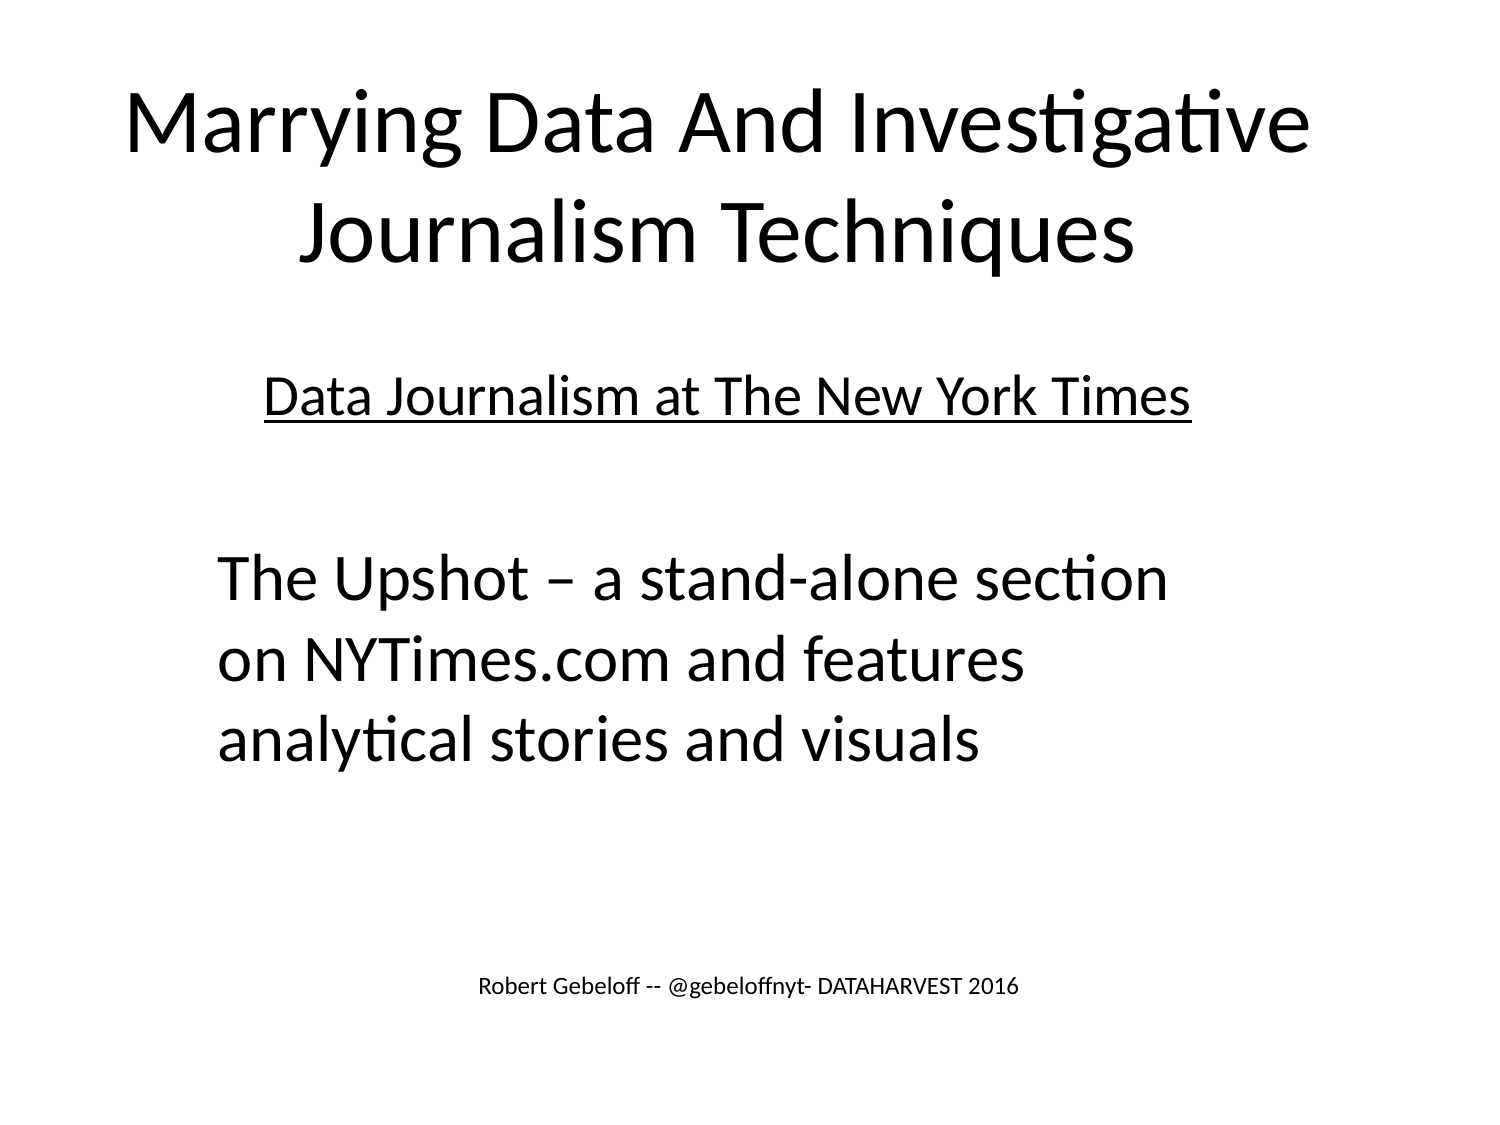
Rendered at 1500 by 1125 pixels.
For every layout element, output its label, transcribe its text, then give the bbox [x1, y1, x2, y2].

subtitle Data Journalism at The New York Times The Upshot – a stand-alone section on NYTimes.com and features analytical stories and visuals [202, 350, 1253, 844]
text_box Robert Gebeloff -- @gebeloffnyt- DATAHARVEST 2016 [125, 961, 1374, 1007]
title Marrying Data And Investigative Journalism Techniques [80, 50, 1356, 292]
